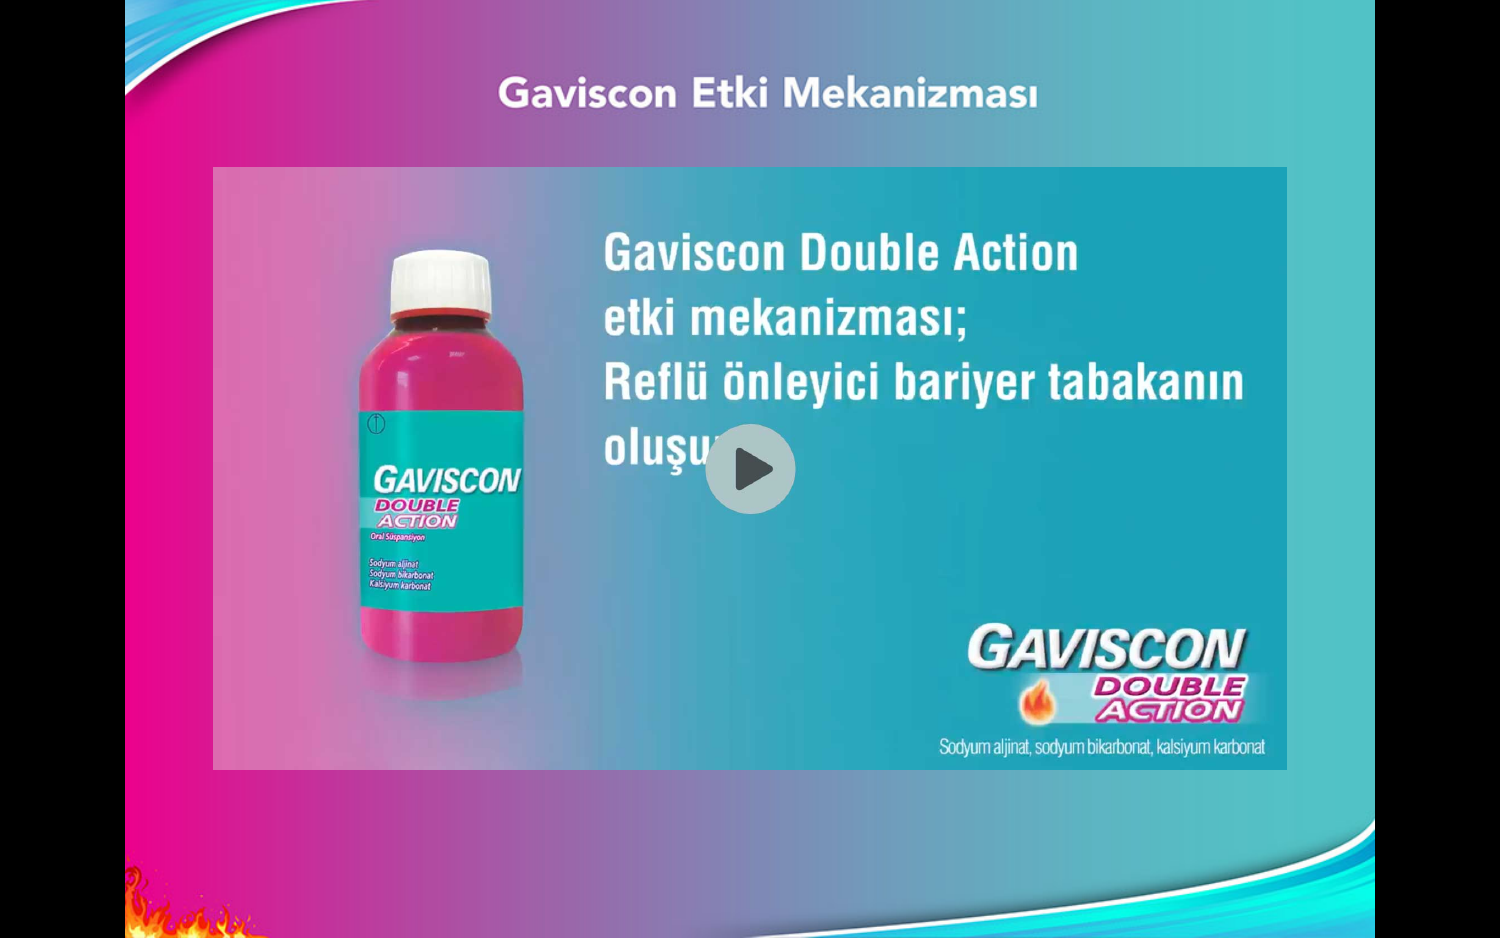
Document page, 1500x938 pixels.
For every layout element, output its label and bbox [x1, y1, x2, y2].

picture [124, 0, 1376, 938]
text_box [212, 166, 1288, 771]
